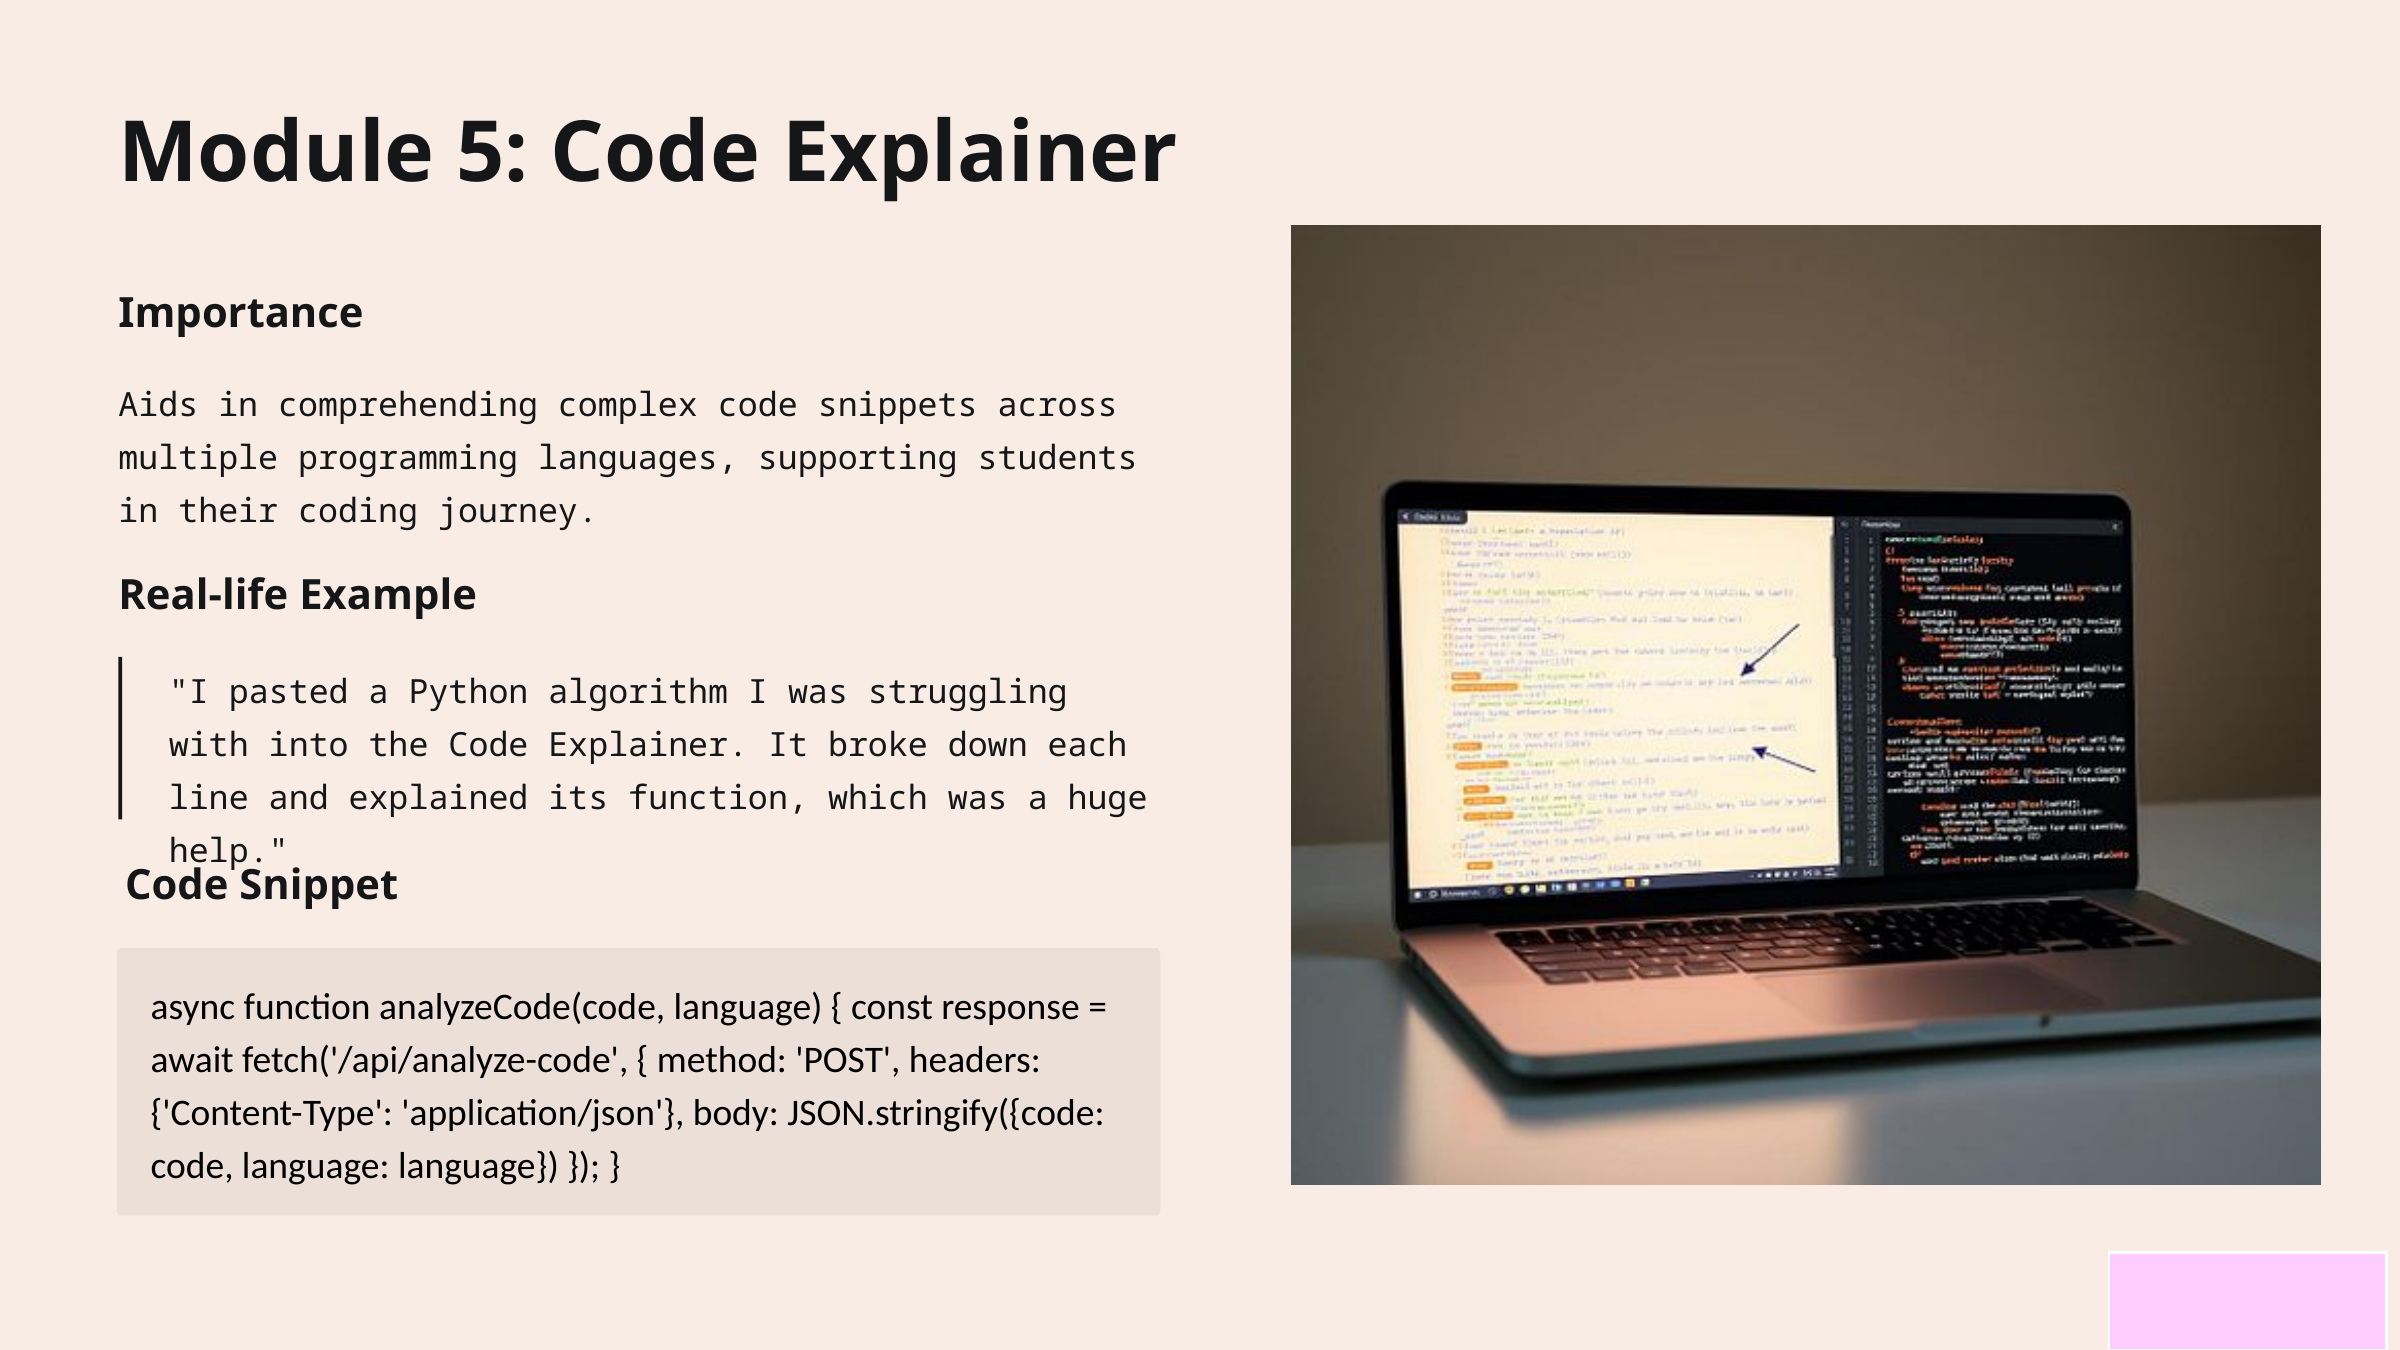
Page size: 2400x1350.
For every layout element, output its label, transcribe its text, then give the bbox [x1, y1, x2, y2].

text_box Module 5: Code Explainer [118, 92, 1279, 199]
text_box async function analyzeCode(code, language) { const response = await fetch('/api/analyze-code', { method: 'POST', headers: {'Content-Type': 'application/json'}, body: JSON.stringify({code: code, language: language}) }); } [150, 973, 1127, 1191]
text_box [2108, 1251, 2388, 1350]
text_box Aids in comprehending complex code snippets across multiple programming languages, supporting students in their coding journey. [118, 369, 1159, 533]
text_box [116, 948, 1161, 1216]
text_box "I pasted a Python algorithm I was struggling with into the Code Explainer. It broke down each line and explained its function, which was a huge help." [169, 656, 1159, 820]
text_box Code Snippet [125, 855, 548, 909]
text_box Importance [118, 283, 542, 337]
text_box [118, 656, 123, 820]
picture [1291, 225, 2321, 1185]
text_box Real-life Example [118, 566, 542, 619]
